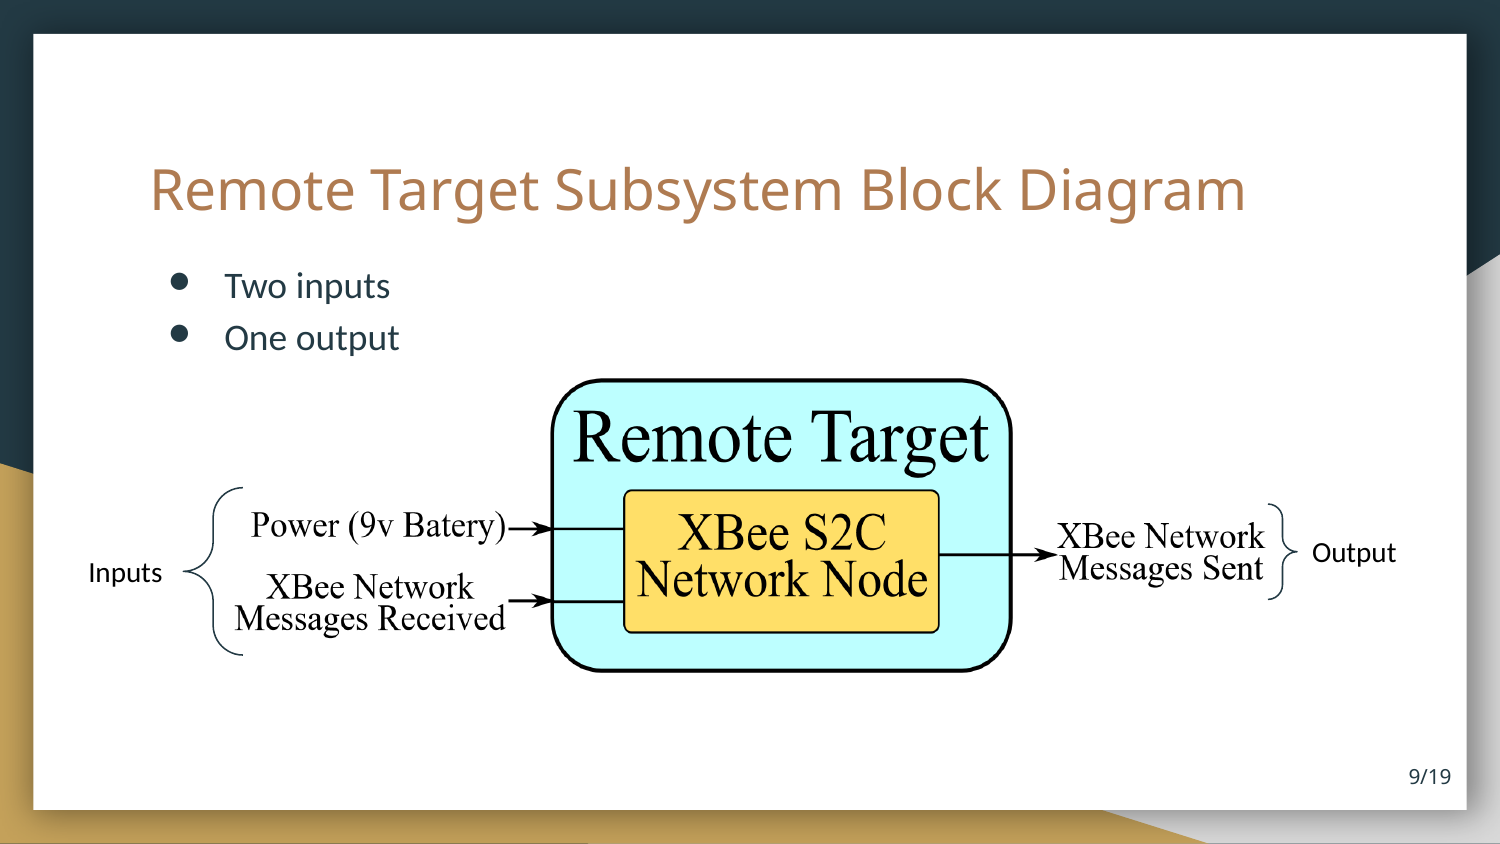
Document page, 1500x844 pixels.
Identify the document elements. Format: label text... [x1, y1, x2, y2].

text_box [73, 363, 1436, 688]
slide_number ‹#›/19 [1376, 745, 1467, 810]
list Two inputs One output [134, 239, 1366, 361]
title Remote Target Subsystem Block Diagram [134, 138, 1366, 239]
